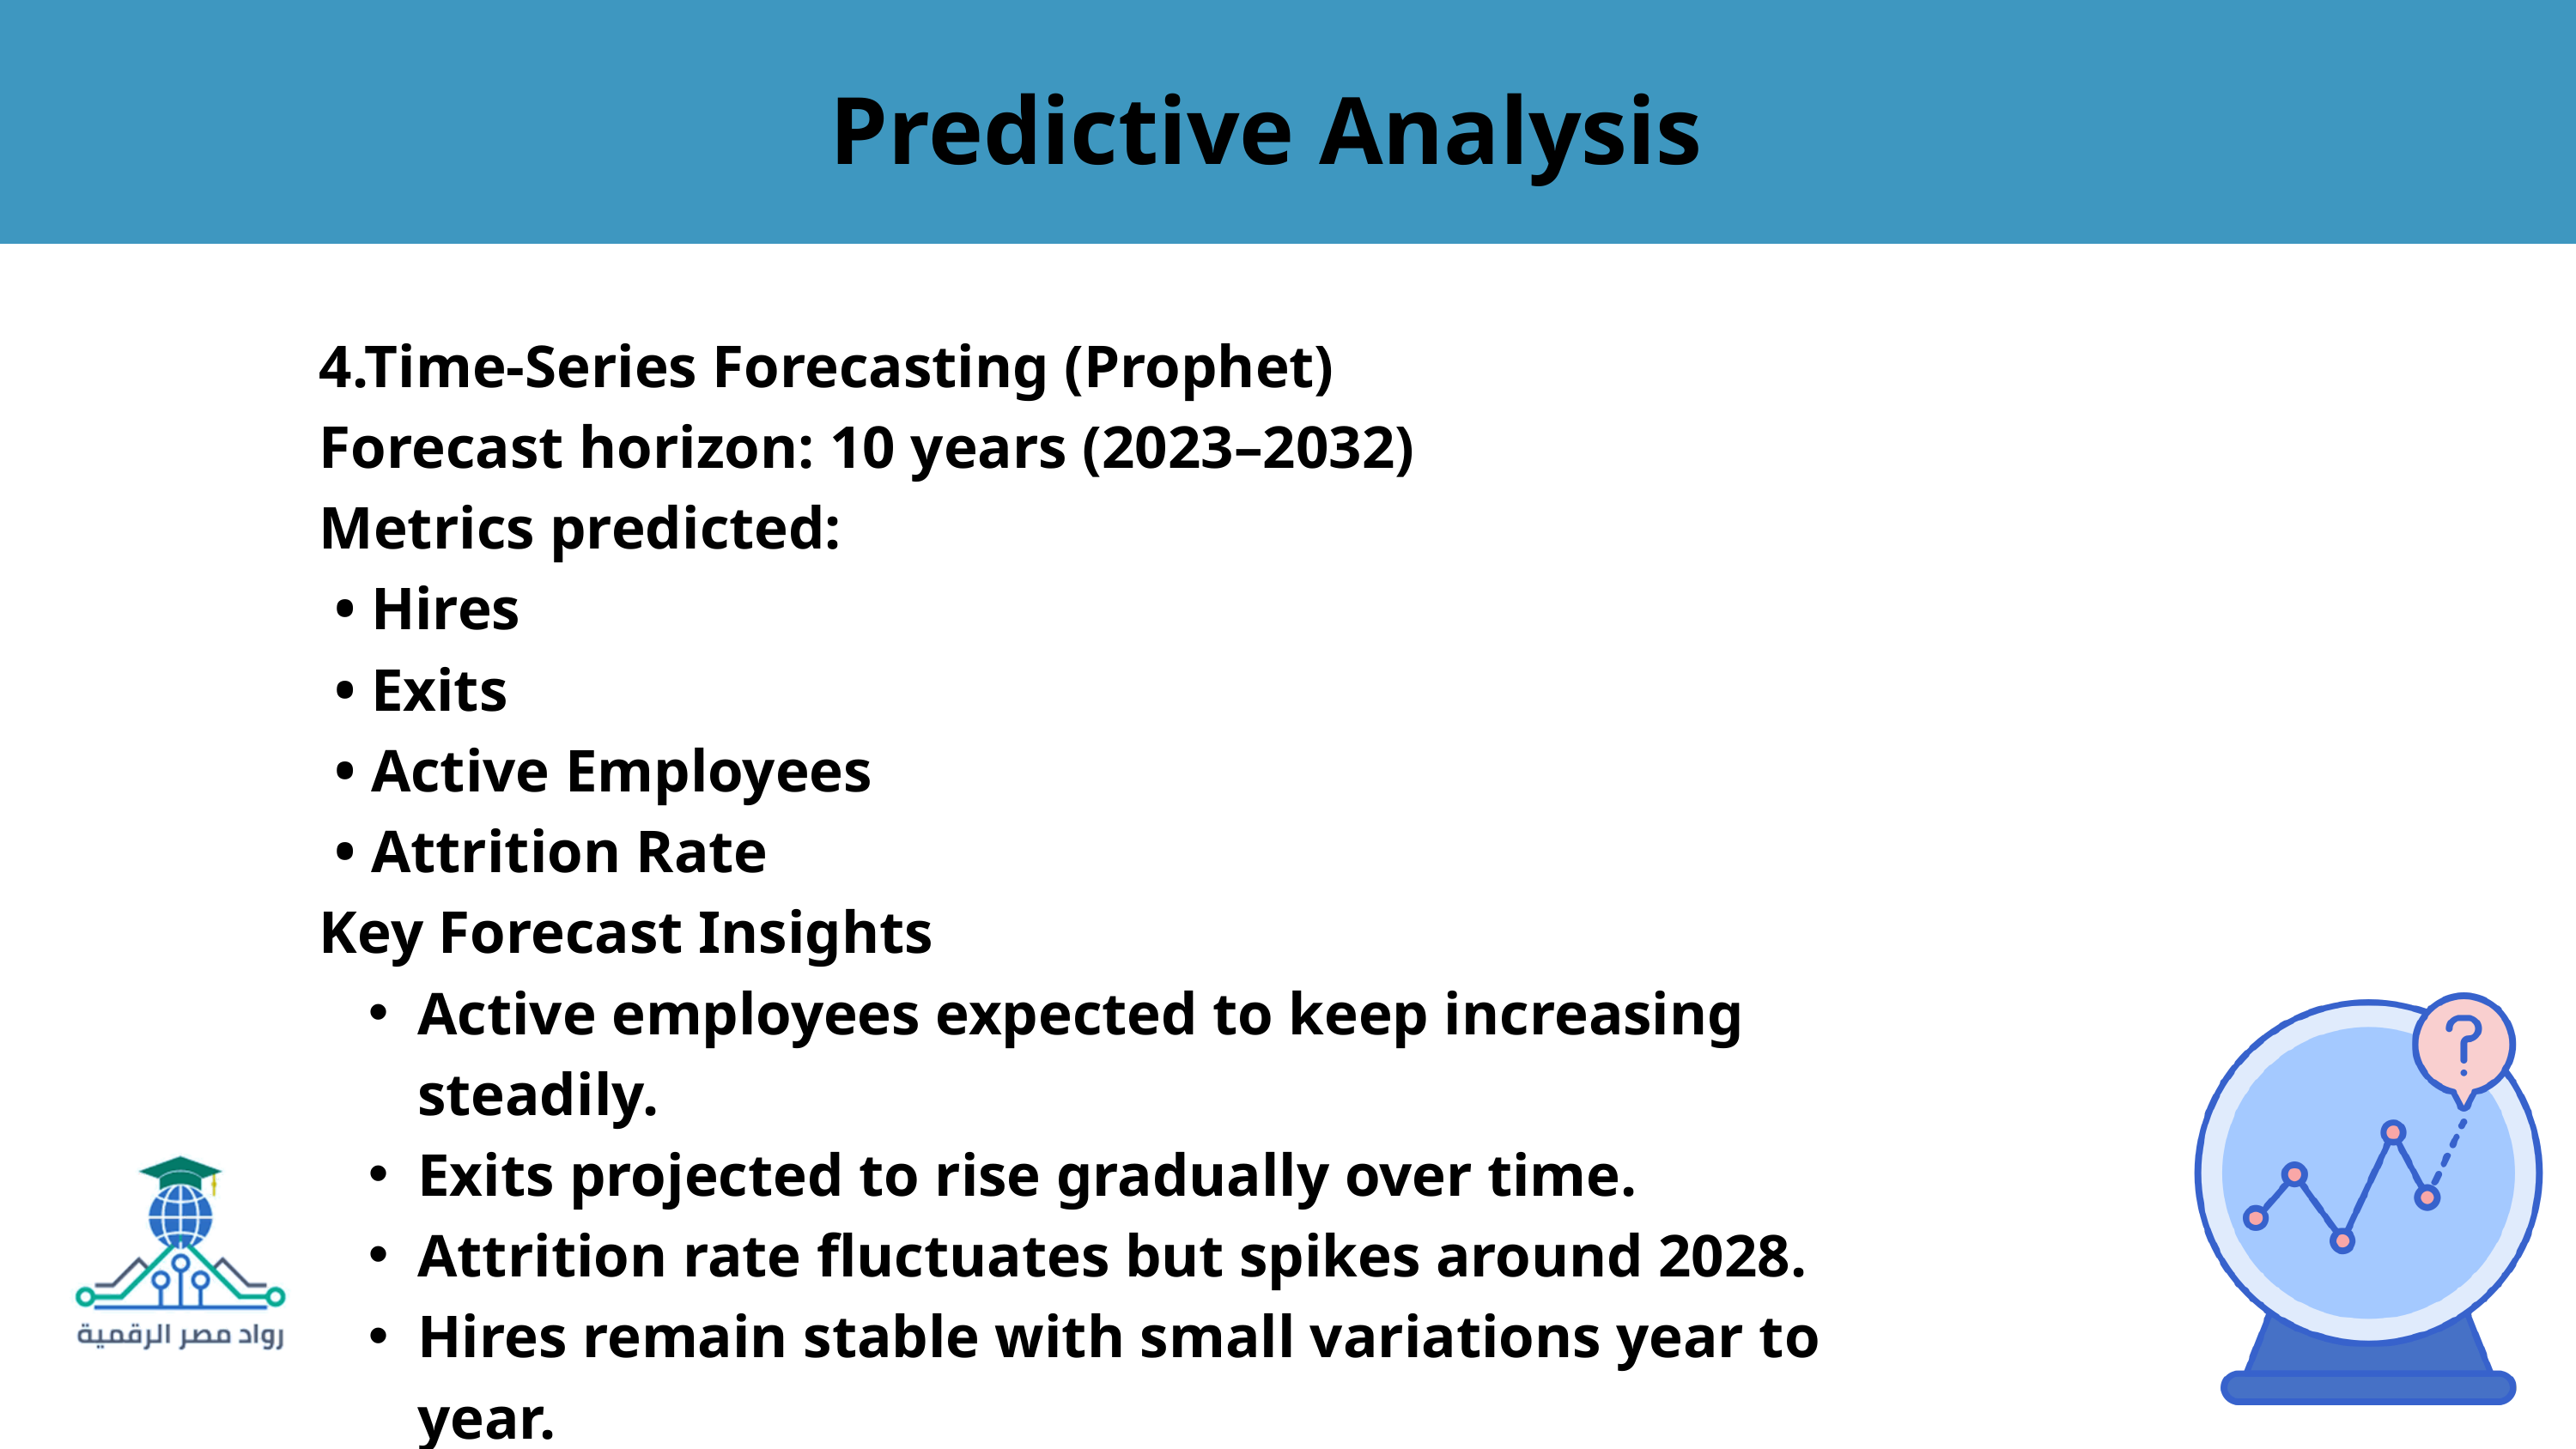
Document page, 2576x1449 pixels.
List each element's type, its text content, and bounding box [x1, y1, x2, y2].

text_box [0, 0, 2576, 245]
text_box 4.Time-Series Forecasting (Prophet) Forecast horizon: 10 years (2023–2032) Metrics predicted: • Hires • Exits • Active Employees • Attrition Rate Key Forecast Insights Active employees expected to keep increasing steadily. Exits projected to rise gradually over time. Attrition rate fluctuates but spikes around 2028. Hires remain stable with small variations year to year. [319, 318, 1970, 1449]
text_box [37, 1125, 319, 1406]
text_box [2160, 991, 2576, 1406]
